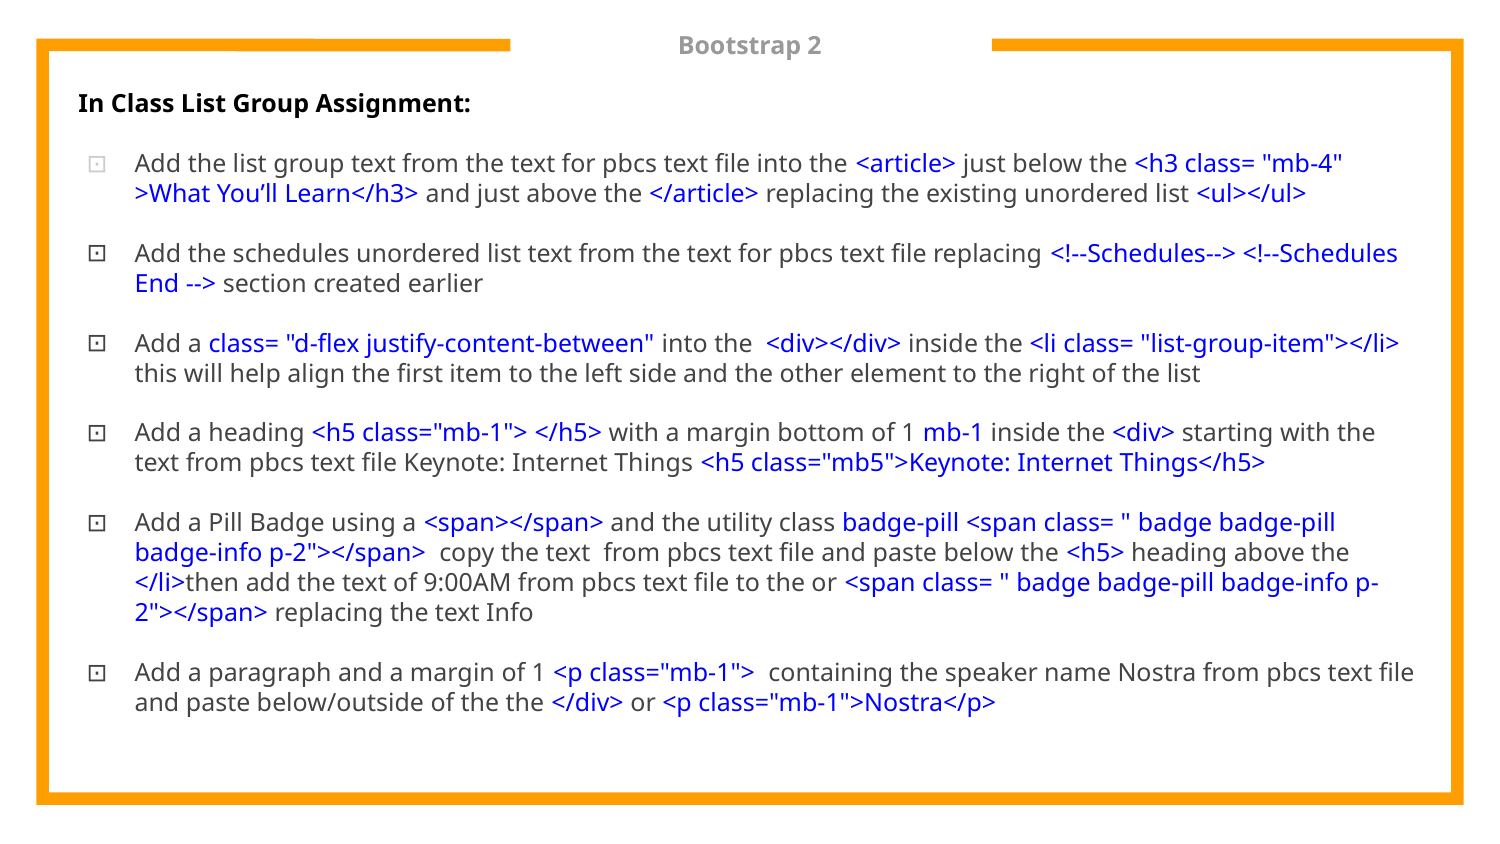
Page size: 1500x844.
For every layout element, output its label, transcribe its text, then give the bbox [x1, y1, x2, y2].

title Bootstrap 2 [531, 15, 969, 136]
text_box In Class List Group Assignment: Add the list group text from the text for pbcs text file into the <article> just below the <h3 class= "mb-4" >What You’ll Learn</h3> and just above the </article> replacing the existing unordered list <ul></ul> Add the schedules unordered list text from the text for pbcs text file replacing <!--Schedules--> <!--Schedules End --> section created earlier Add a class= "d-flex justify-content-between" into the <div></div> inside the <li class= "list-group-item"></li> this will help align the first item to the left side and the other element to the right of the list Add a heading <h5 class="mb-1"> </h5> with a margin bottom of 1 mb-1 inside the <div> starting with the text from pbcs text file Keynote: Internet Things <h5 class="mb5">Keynote: Internet Things</h5> Add a Pill Badge using a <span></span> and the utility class badge-pill <span class= " badge badge-pill badge-info p-2"></span> copy the text from pbcs text file and paste below the <h5> heading above the </li>then add the text of 9:00AM from pbcs text file to the or <span class= " badge badge-pill badge-info p-2"></span> replacing the text Info Add a paragraph and a margin of 1 <p class="mb-1"> containing the speaker name Nostra from pbcs text file and paste below/outside of the the </div> or <p class="mb-1">Nostra</p> [63, 278, 1437, 601]
